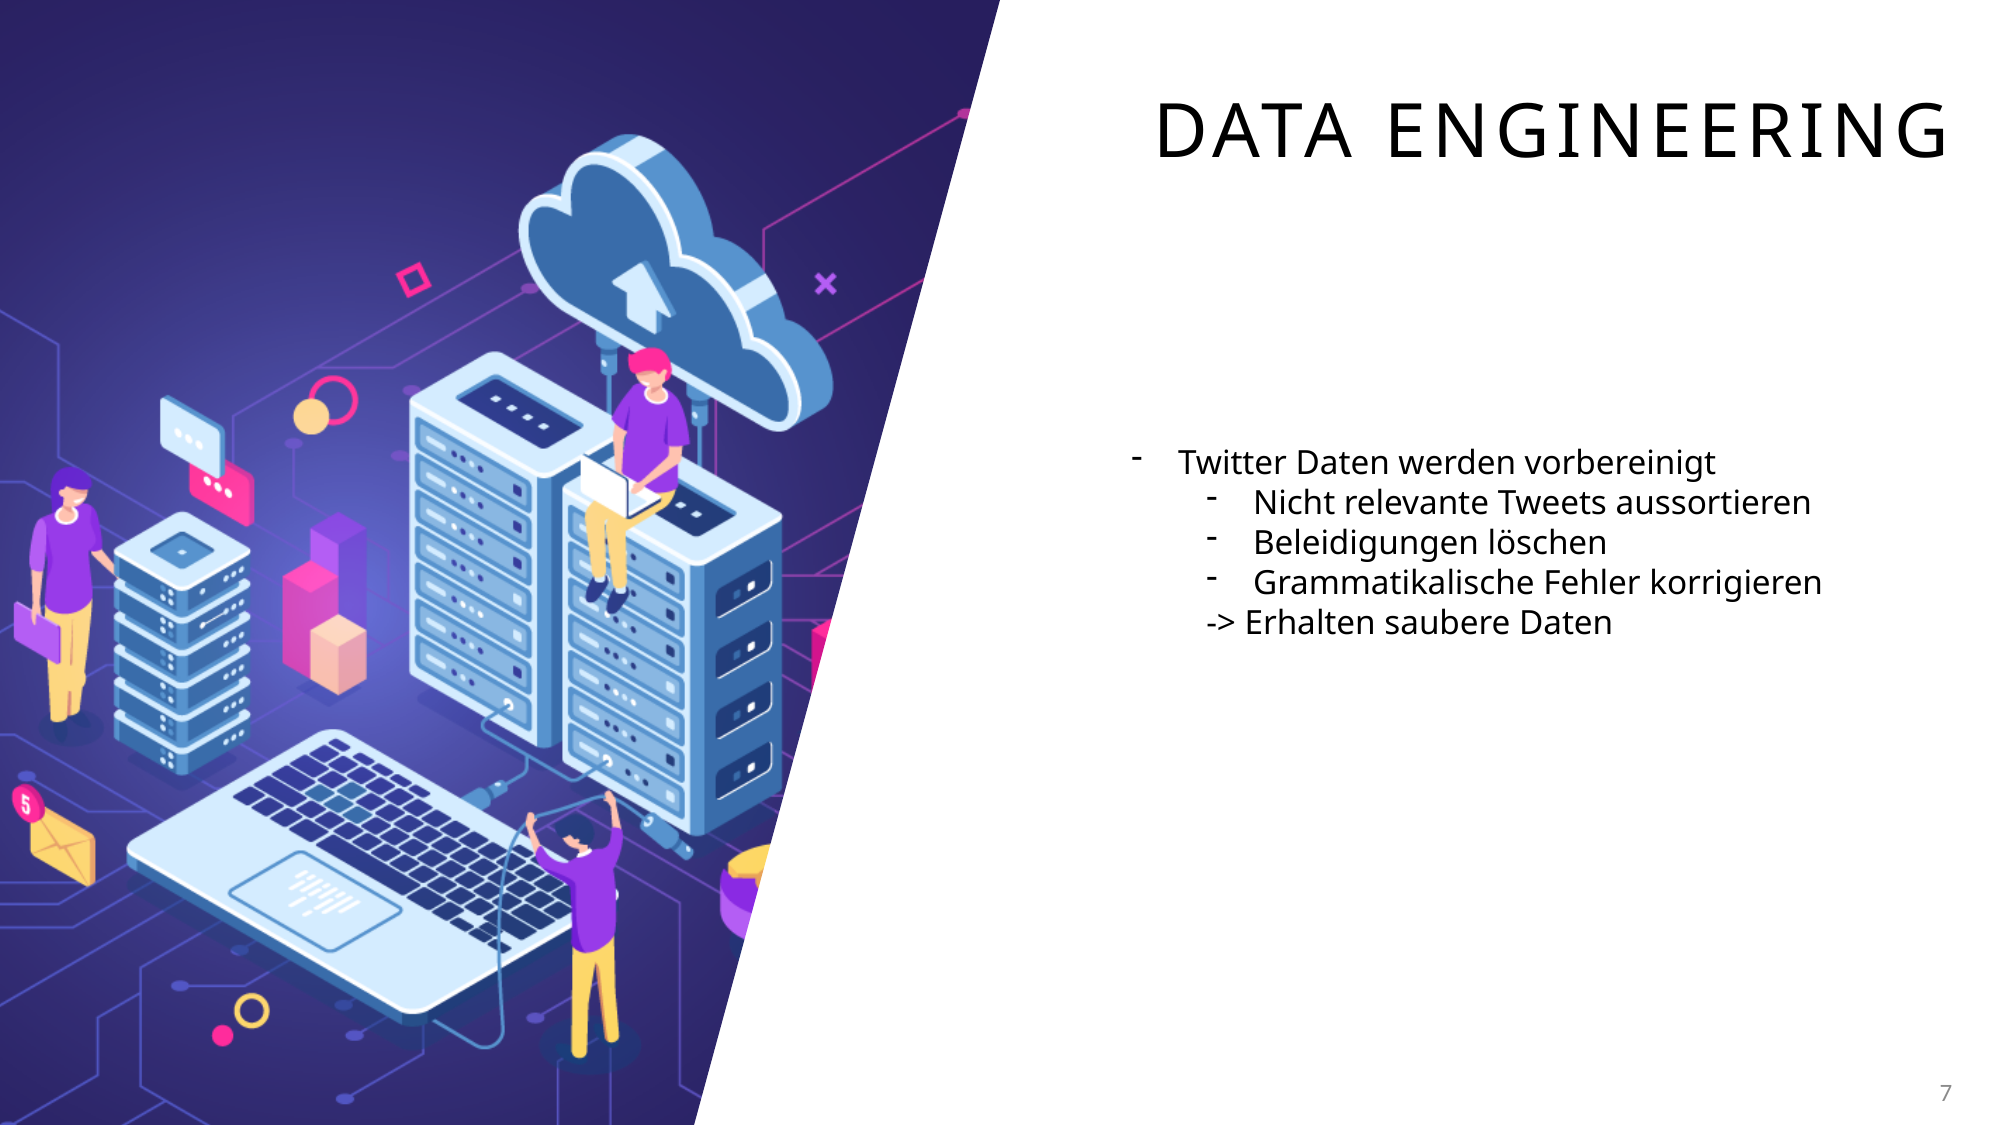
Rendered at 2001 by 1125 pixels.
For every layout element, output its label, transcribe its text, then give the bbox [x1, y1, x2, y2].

picture [0, 0, 1000, 1125]
slide_number 7 [1894, 1061, 1968, 1121]
text_box Twitter Daten werden vorbereinigt Nicht relevante Tweets aussortieren Beleidigungen löschen Grammatikalische Fehler korrigieren -> Erhalten saubere Daten [1116, 433, 1839, 688]
title Data Engineering [1138, 19, 2000, 180]
